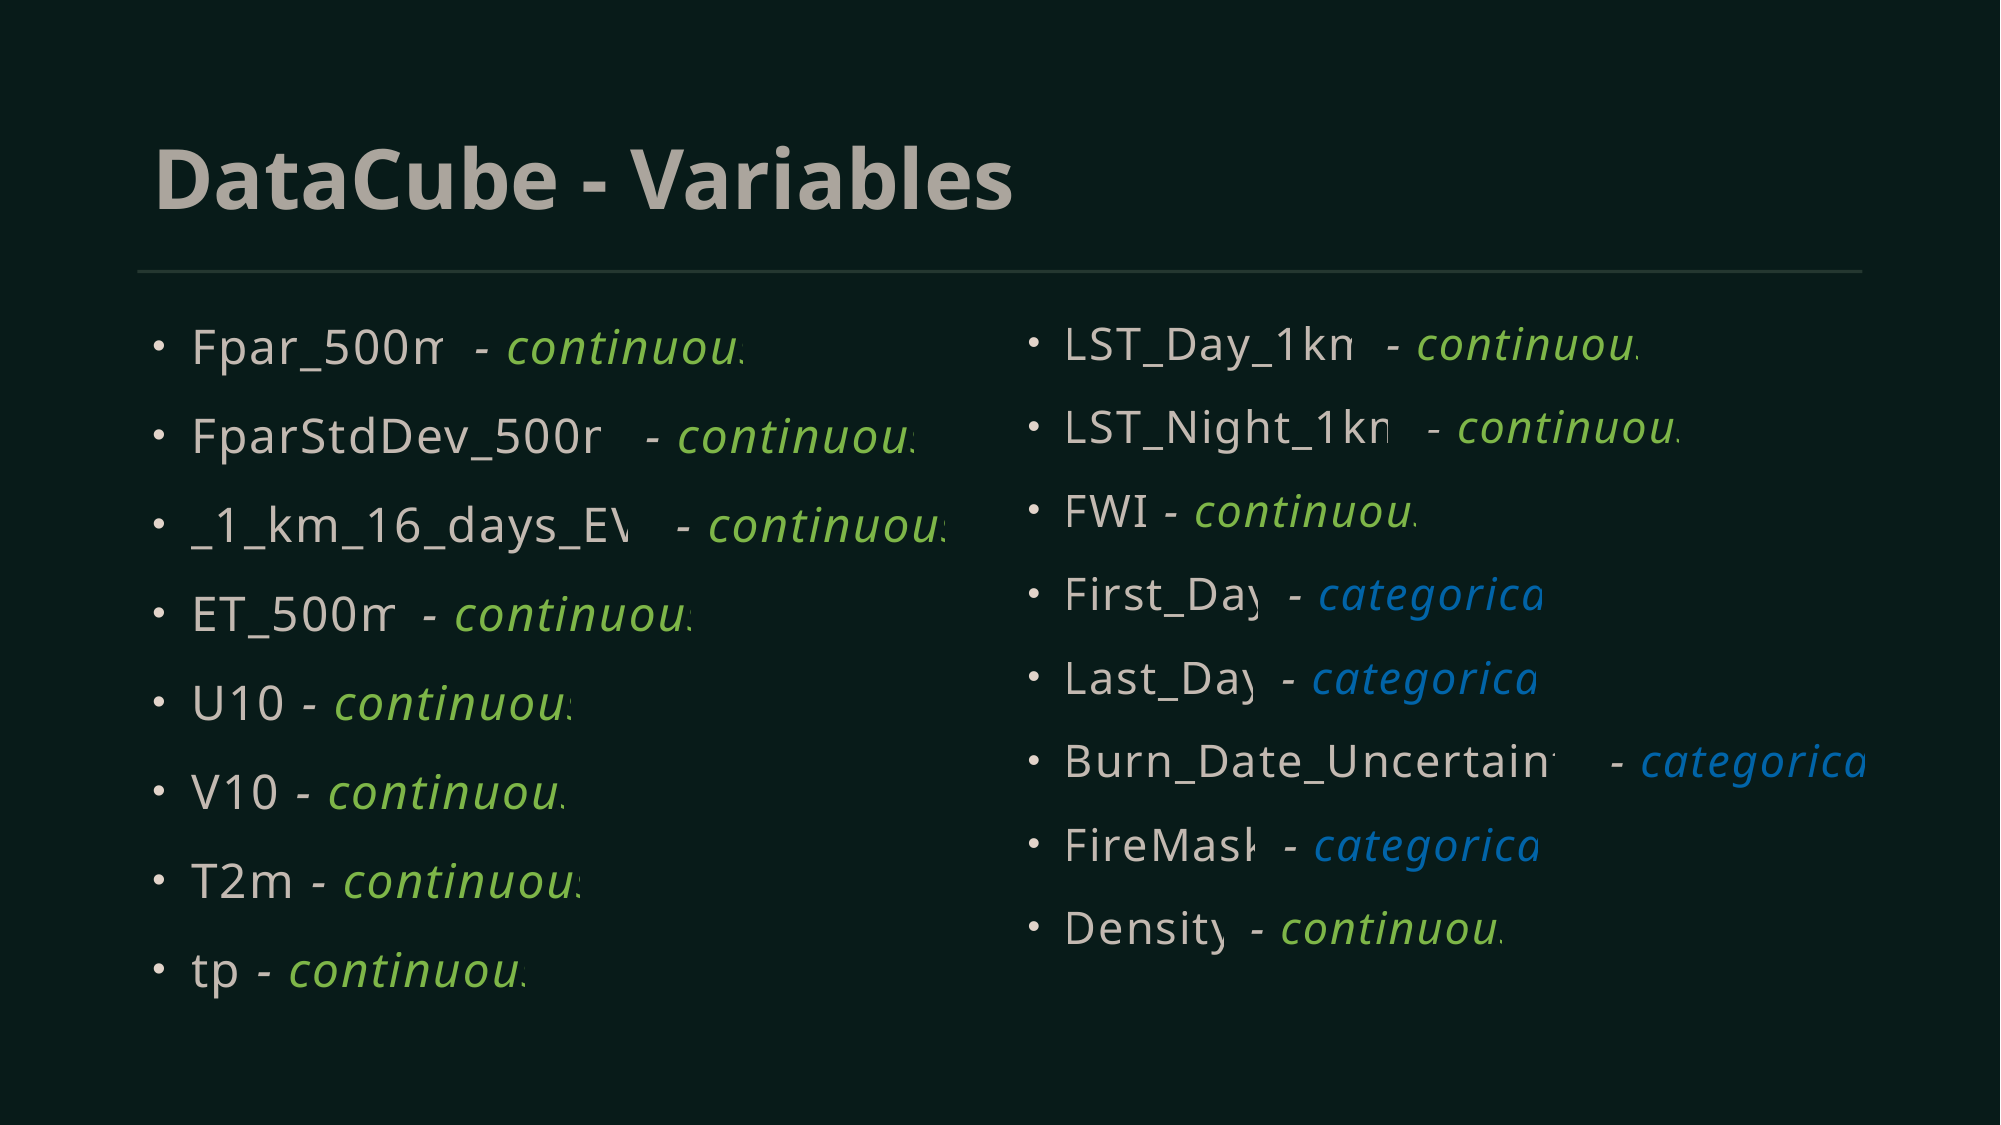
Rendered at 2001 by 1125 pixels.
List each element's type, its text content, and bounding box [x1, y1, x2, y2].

title DataCube - Variables [137, 108, 1863, 244]
list LST_Day_1km - continuous LST_Night_1km - continuous FWI - continuous First_Day - categorical Last_Day - categorical Burn_Date_Uncertainty - categorical FireMask - categorical Density - continuous [1012, 297, 1924, 1014]
list Fpar_500m - continuous FparStdDev_500m - continuous _1_km_16_days_EVI - continuous ET_500m - continuous U10 - continuous V10 - continuous T2m - continuous tp - continuous [137, 297, 988, 1014]
